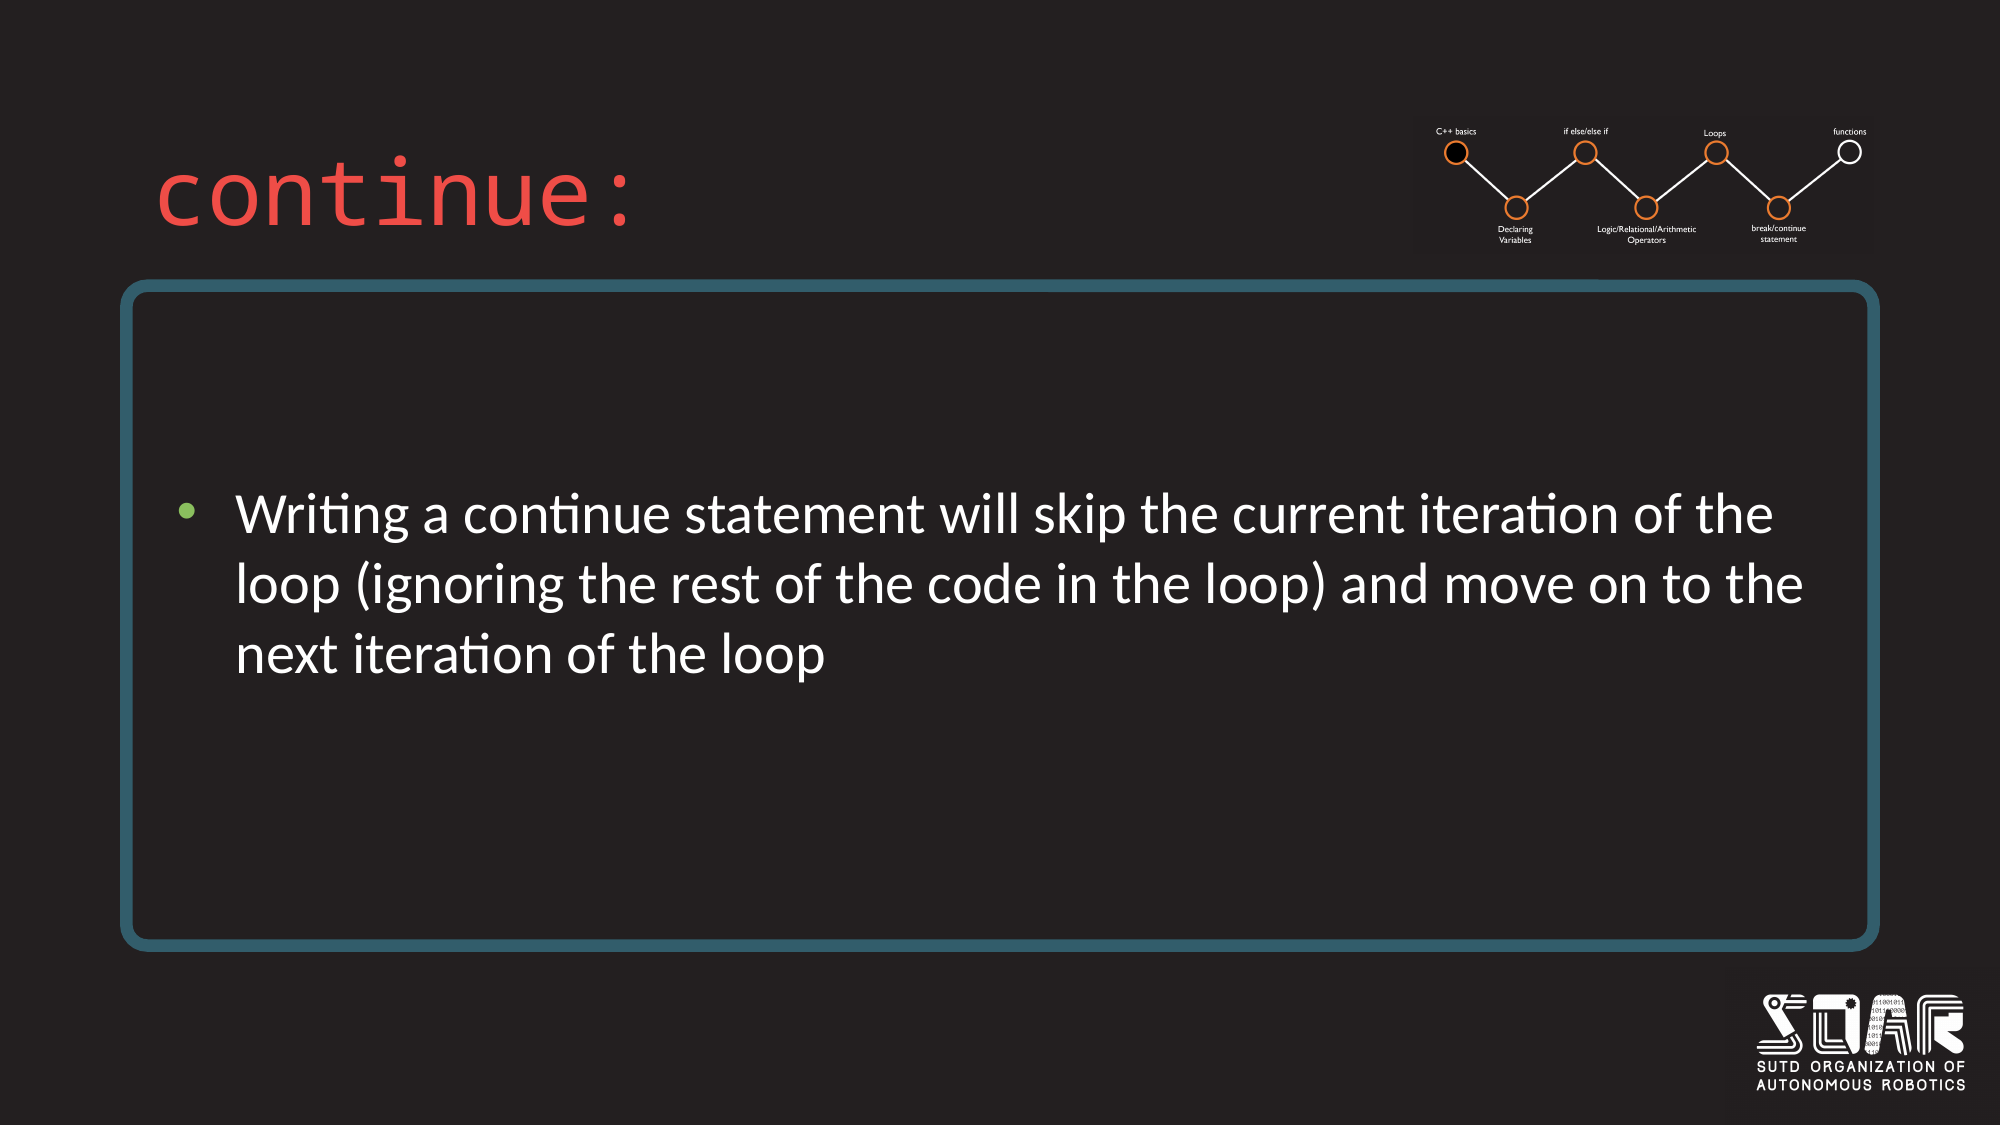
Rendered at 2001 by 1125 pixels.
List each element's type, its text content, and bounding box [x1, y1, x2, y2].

title continue: [137, 106, 1863, 286]
picture [1412, 116, 1874, 254]
picture [1725, 967, 2000, 1125]
text_box Writing a continue statement will skip the current iteration of the loop (ignoring the rest of the code in the loop) and move on to the next iteration of the loop [125, 286, 1875, 947]
